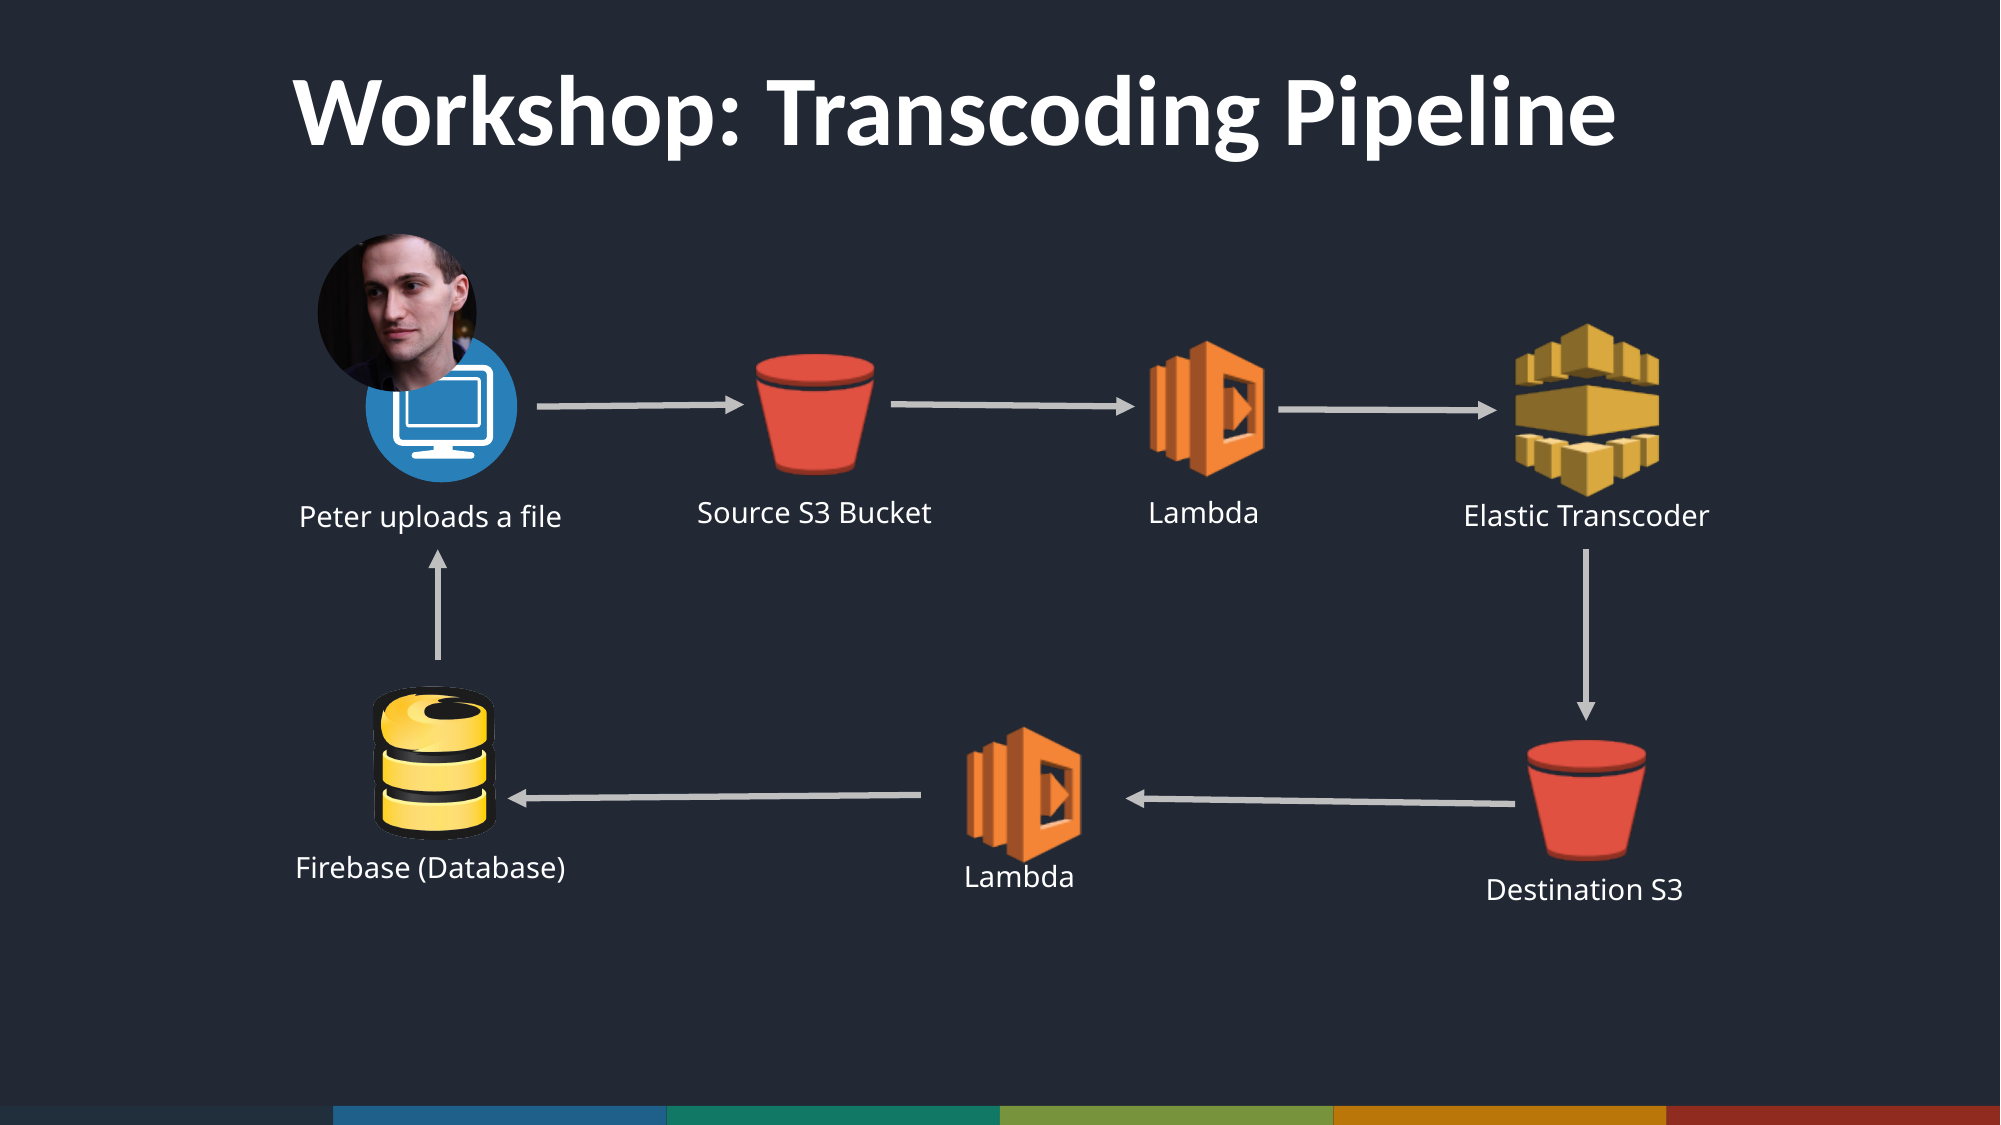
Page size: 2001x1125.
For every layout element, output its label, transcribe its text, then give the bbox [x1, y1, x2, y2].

text_box Workshop: Transcoding Pipeline [277, 38, 1635, 174]
picture [349, 680, 518, 849]
text_box Lambda [948, 851, 1090, 901]
picture [317, 233, 477, 392]
text_box Peter uploads a file [283, 491, 577, 541]
text_box Firebase (Database) [280, 842, 581, 892]
text_box Source S3 Bucket [682, 486, 947, 537]
text_box Destination S3 [1470, 864, 1699, 914]
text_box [1125, 798, 1516, 804]
picture [966, 726, 1082, 864]
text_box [507, 794, 921, 799]
picture [1475, 690, 1697, 911]
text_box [365, 330, 518, 483]
picture [1149, 340, 1265, 478]
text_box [0, 1105, 2000, 1125]
text_box Elastic Transcoder [1448, 489, 1725, 540]
text_box Lambda [1133, 486, 1275, 537]
picture [1482, 305, 1691, 514]
picture [704, 304, 926, 524]
